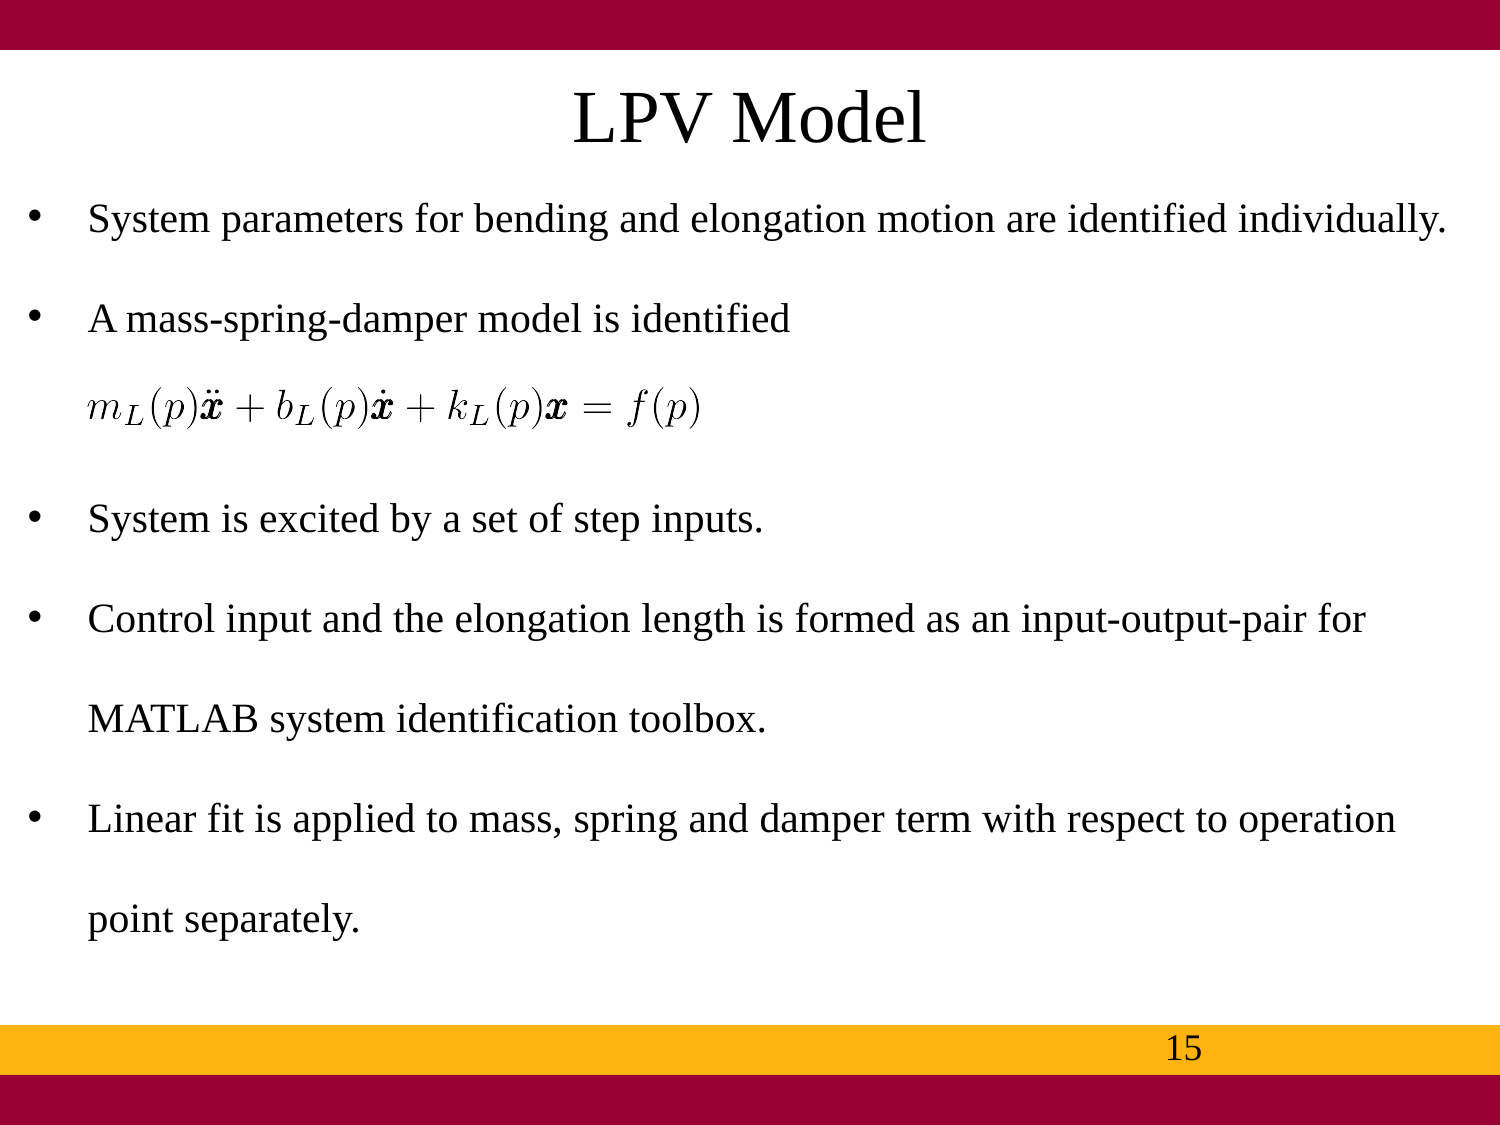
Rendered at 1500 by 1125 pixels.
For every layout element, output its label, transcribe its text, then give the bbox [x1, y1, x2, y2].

picture [87, 386, 699, 429]
slide_number 15 [1149, 1015, 1500, 1076]
title LPV Model [0, 49, 1500, 176]
text_box System parameters for bending and elongation motion are identified individually. A mass-spring-damper model is identified System is excited by a set of step inputs. Control input and the elongation length is formed as an input-output-pair for MATLAB system identification toolbox. Linear fit is applied to mass, spring and damper term with respect to operation point separately. [12, 133, 1470, 949]
